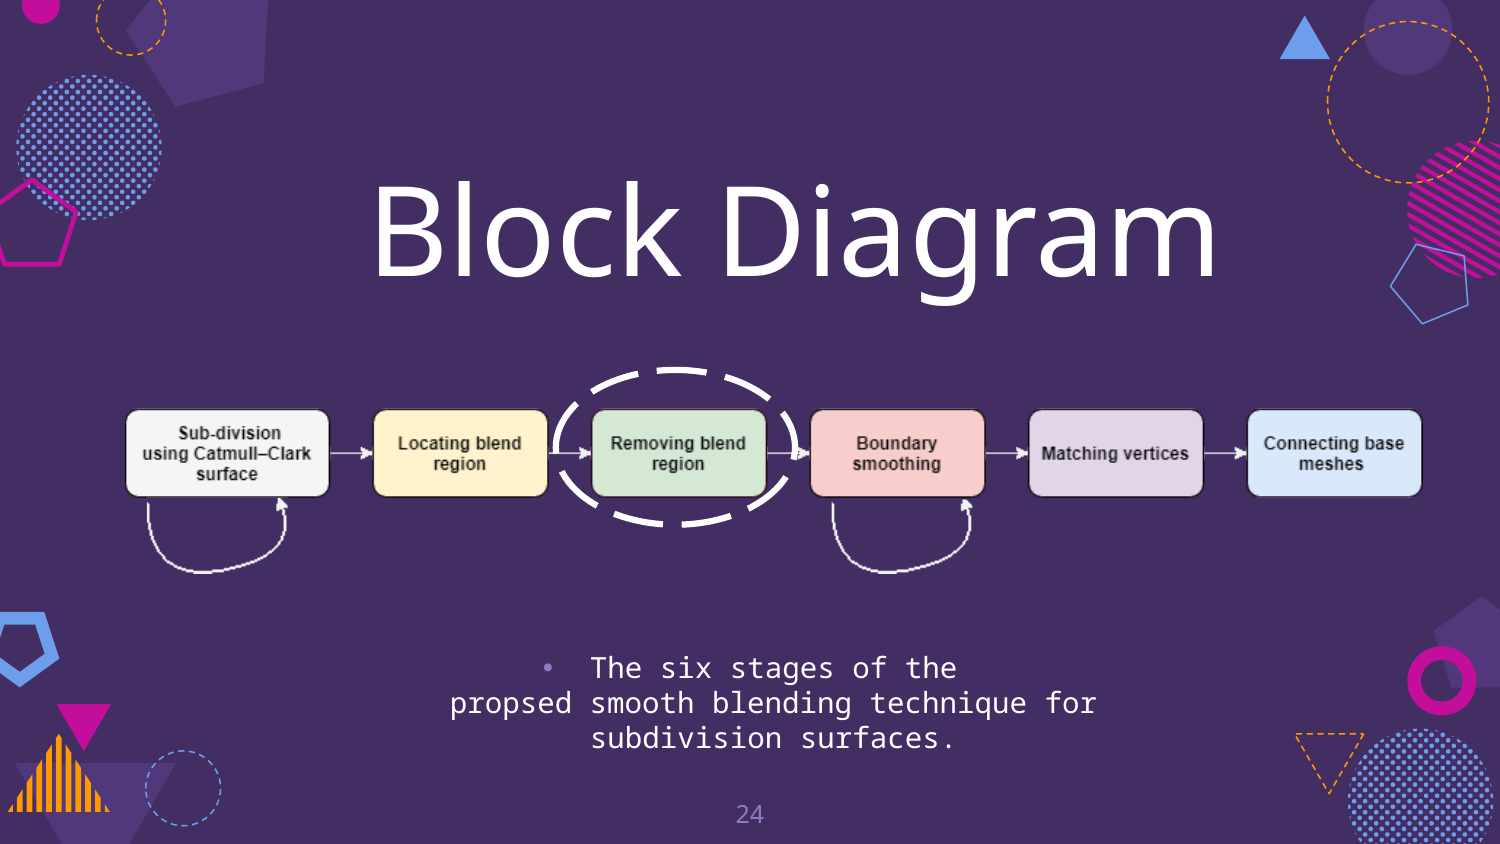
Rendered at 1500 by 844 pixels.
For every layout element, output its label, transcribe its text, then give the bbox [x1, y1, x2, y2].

slide_number 24 [705, 783, 795, 844]
subtitle The six stages of the propsed smooth blending technique for subdivision surfaces. [346, 634, 1154, 764]
title Block Diagram [316, 131, 1274, 246]
picture [124, 248, 1423, 574]
